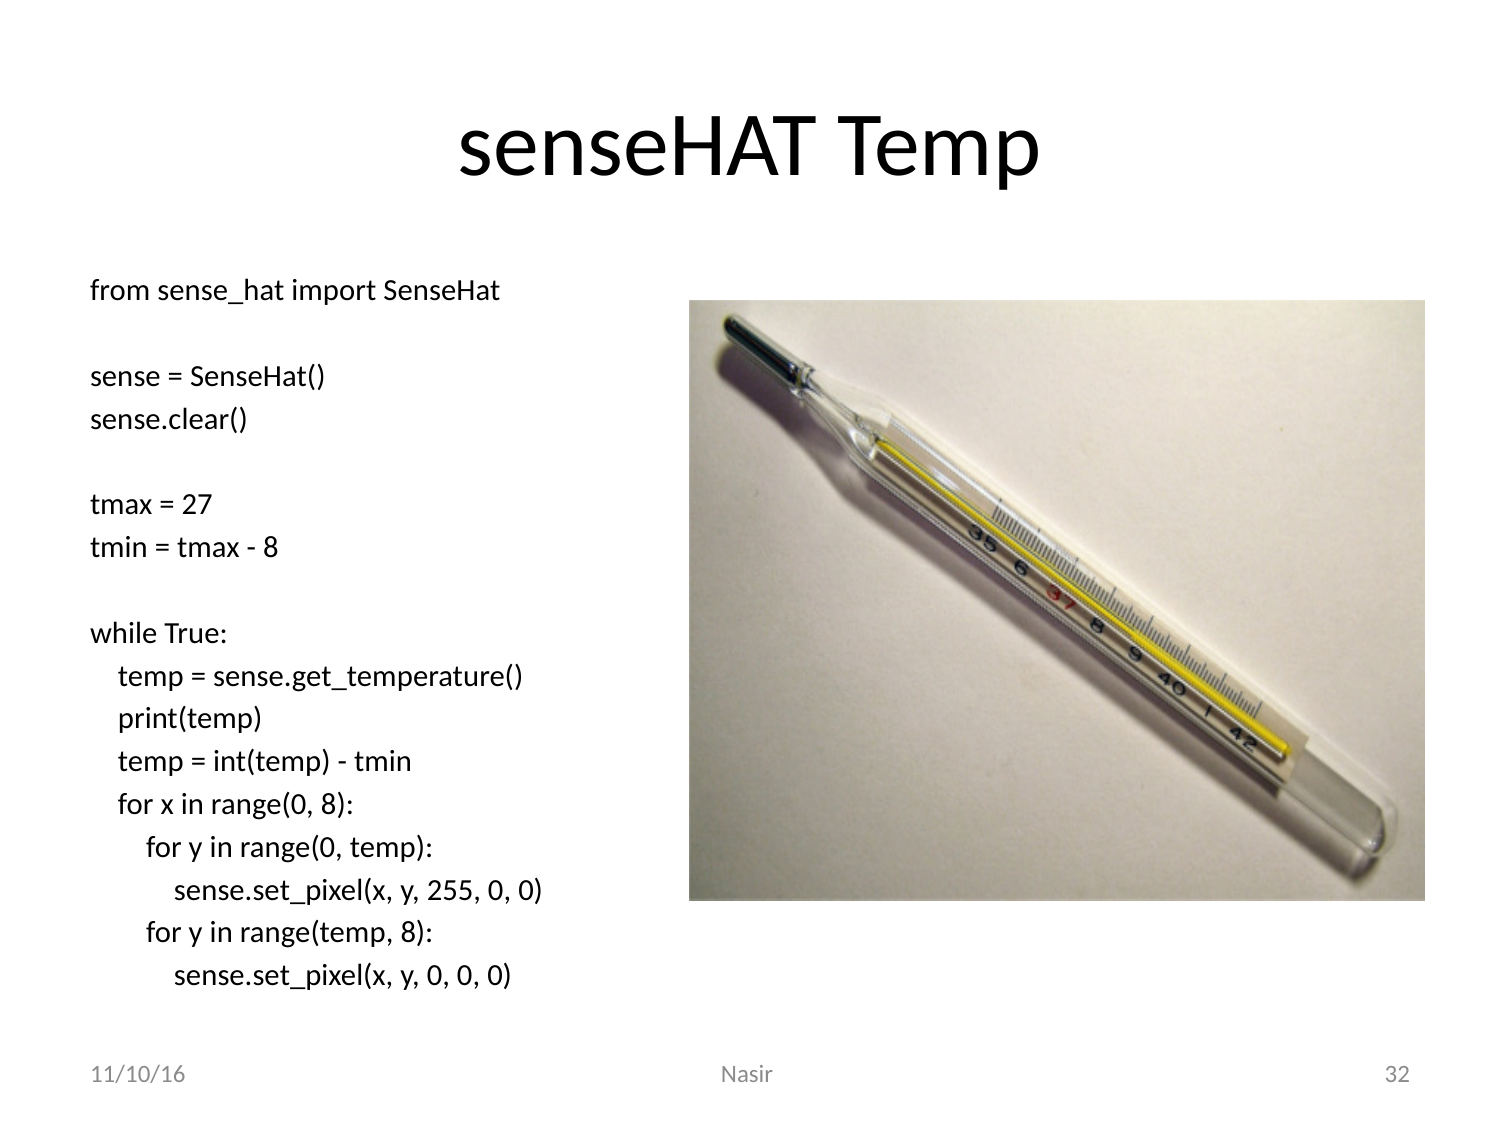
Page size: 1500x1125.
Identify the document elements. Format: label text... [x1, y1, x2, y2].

list from sense_hat import SenseHat sense = SenseHat() sense.clear() tmax = 27 tmin = tmax - 8 while True: temp = sense.get_temperature() print(temp) temp = int(temp) - tmin for x in range(0, 8): for y in range(0, temp): sense.set_pixel(x, y, 255, 0, 0) for y in range(temp, 8): sense.set_pixel(x, y, 0, 0, 0) [75, 262, 841, 1005]
picture [688, 300, 1426, 901]
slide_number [75, 1042, 425, 1103]
slide_number 32 [1074, 1042, 1425, 1103]
footer Nasir [512, 1042, 988, 1103]
title senseHAT Temp [75, 45, 1425, 233]
